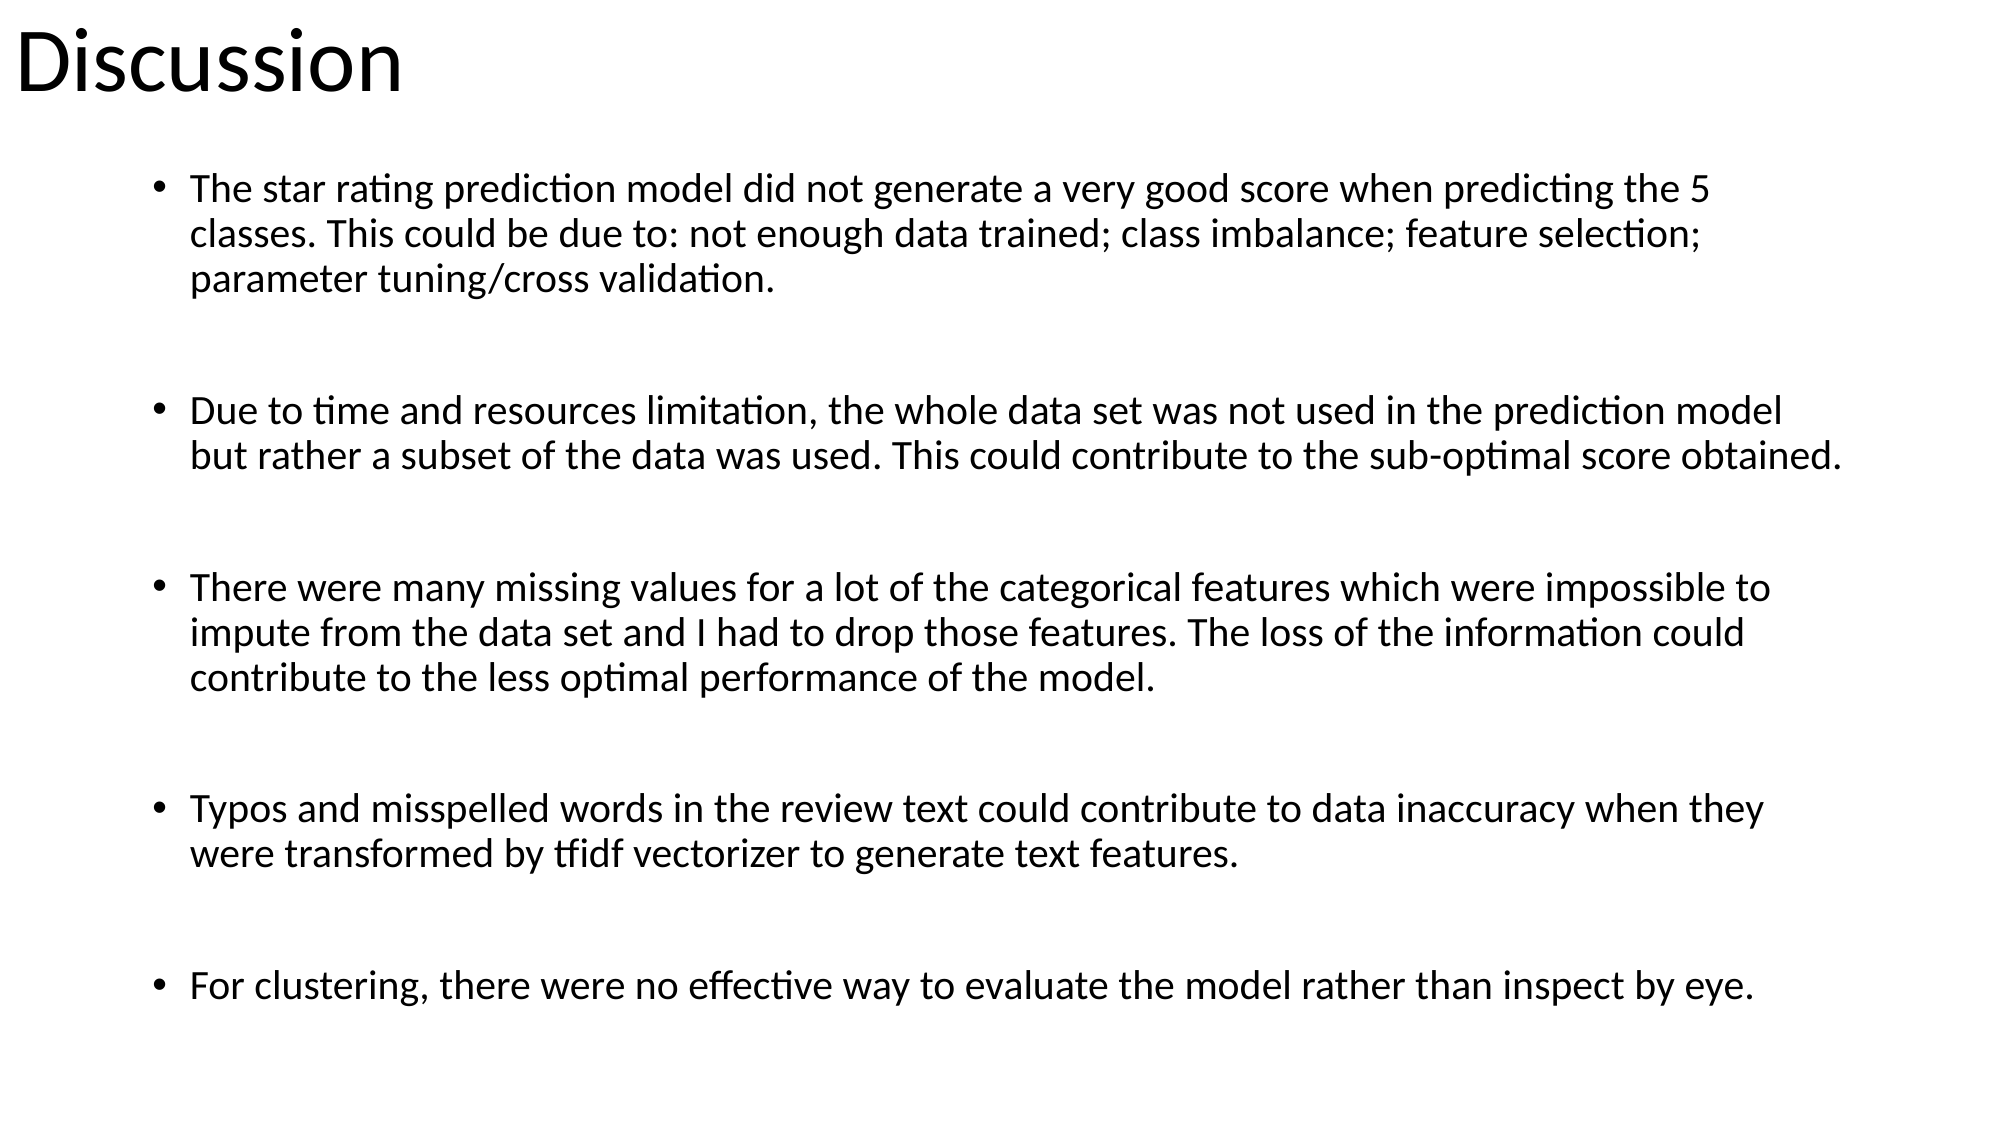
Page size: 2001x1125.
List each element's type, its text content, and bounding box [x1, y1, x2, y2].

title Discussion [0, 0, 556, 136]
list The star rating prediction model did not generate a very good score when predicting the 5 classes. This could be due to: not enough data trained; class imbalance; feature selection; parameter tuning/cross validation. Due to time and resources limitation, the whole data set was not used in the prediction model but rather a subset of the data was used. This could contribute to the sub-optimal score obtained. There were many missing values for a lot of the categorical features which were impossible to impute from the data set and I had to drop those features. The loss of the information could contribute to the less optimal performance of the model. Typos and misspelled words in the review text could contribute to data inaccuracy when they were transformed by tfidf vectorizer to generate text features. For clustering, there were no effective way to evaluate the model rather than inspect by eye. [137, 158, 1863, 1096]
